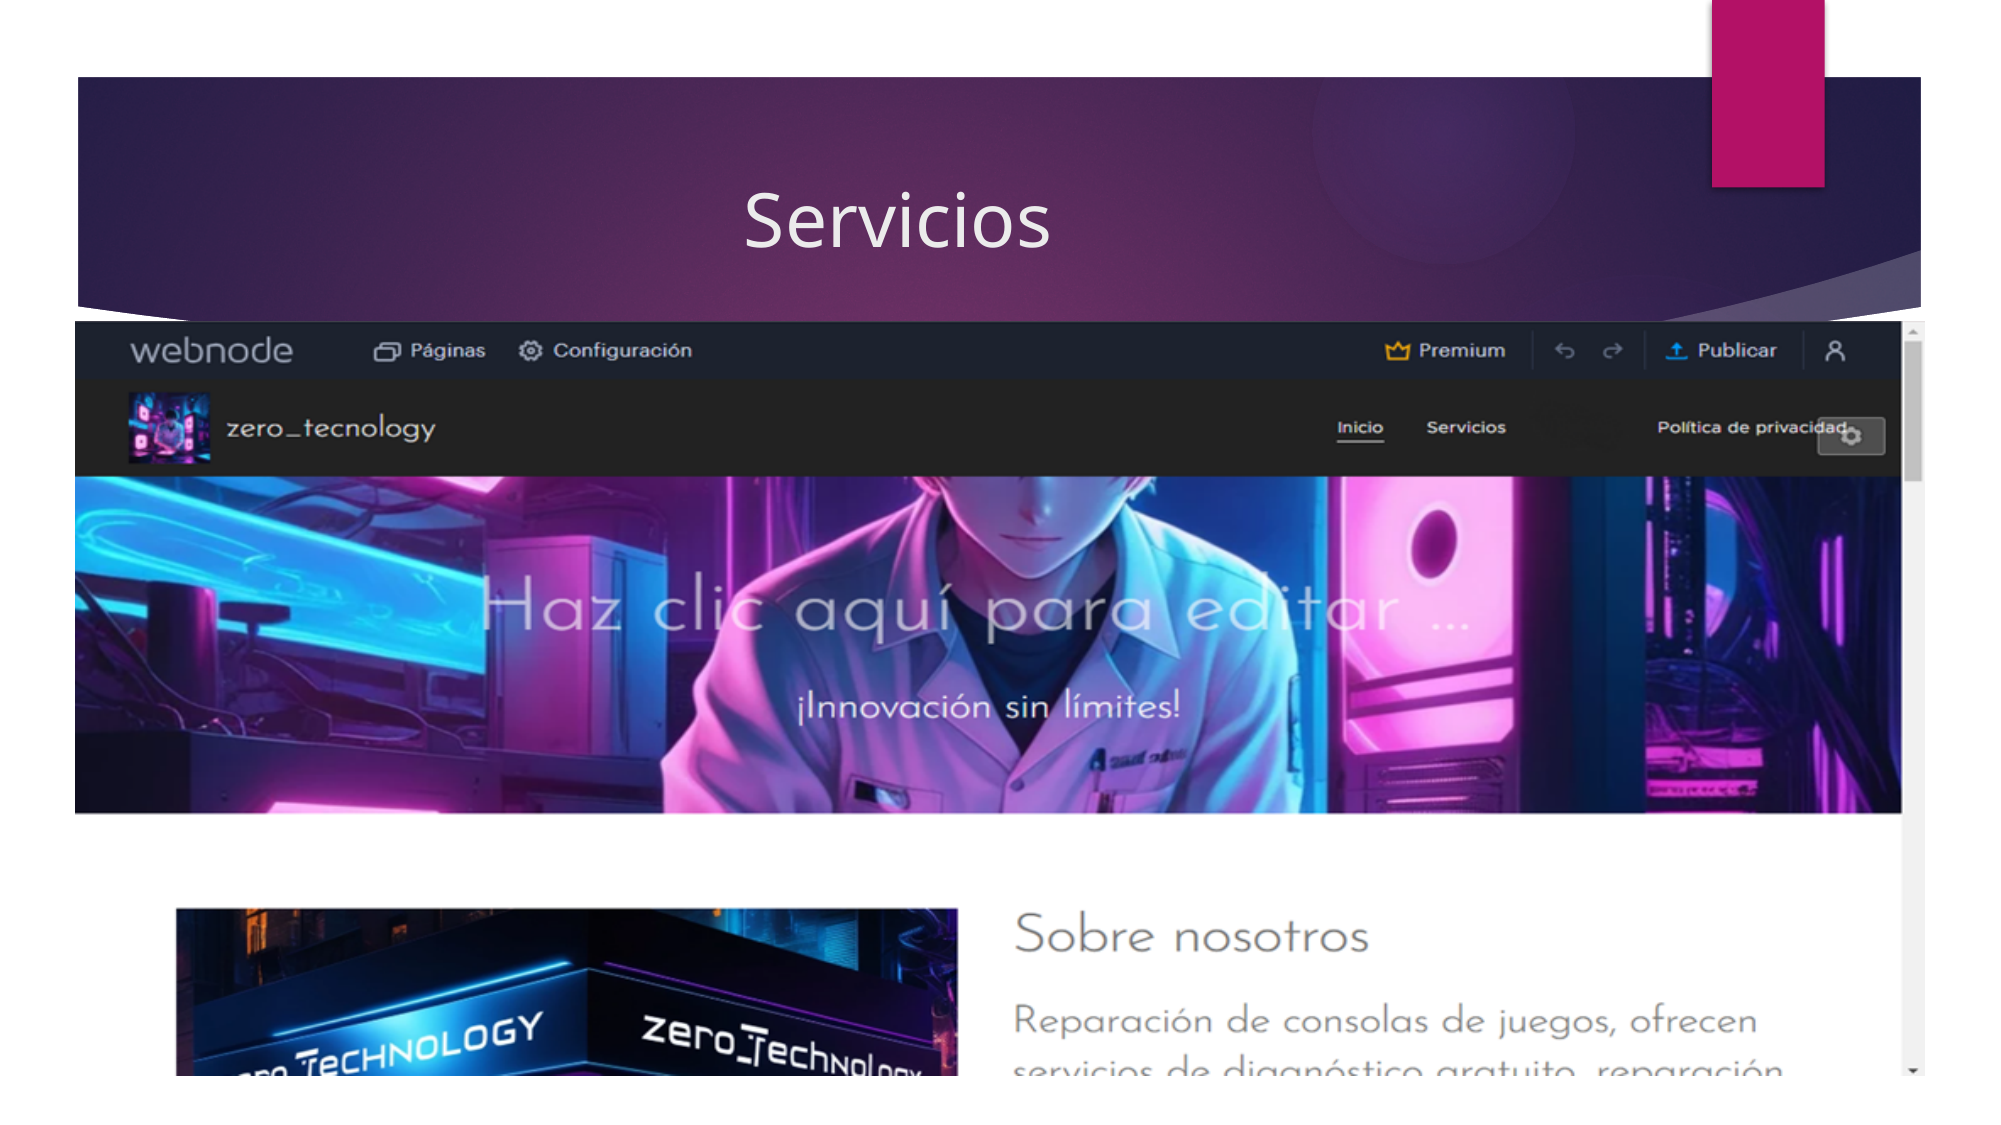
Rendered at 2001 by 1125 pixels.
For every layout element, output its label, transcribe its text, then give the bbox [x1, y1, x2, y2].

title Servicios [189, 159, 1627, 276]
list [74, 321, 1925, 1076]
